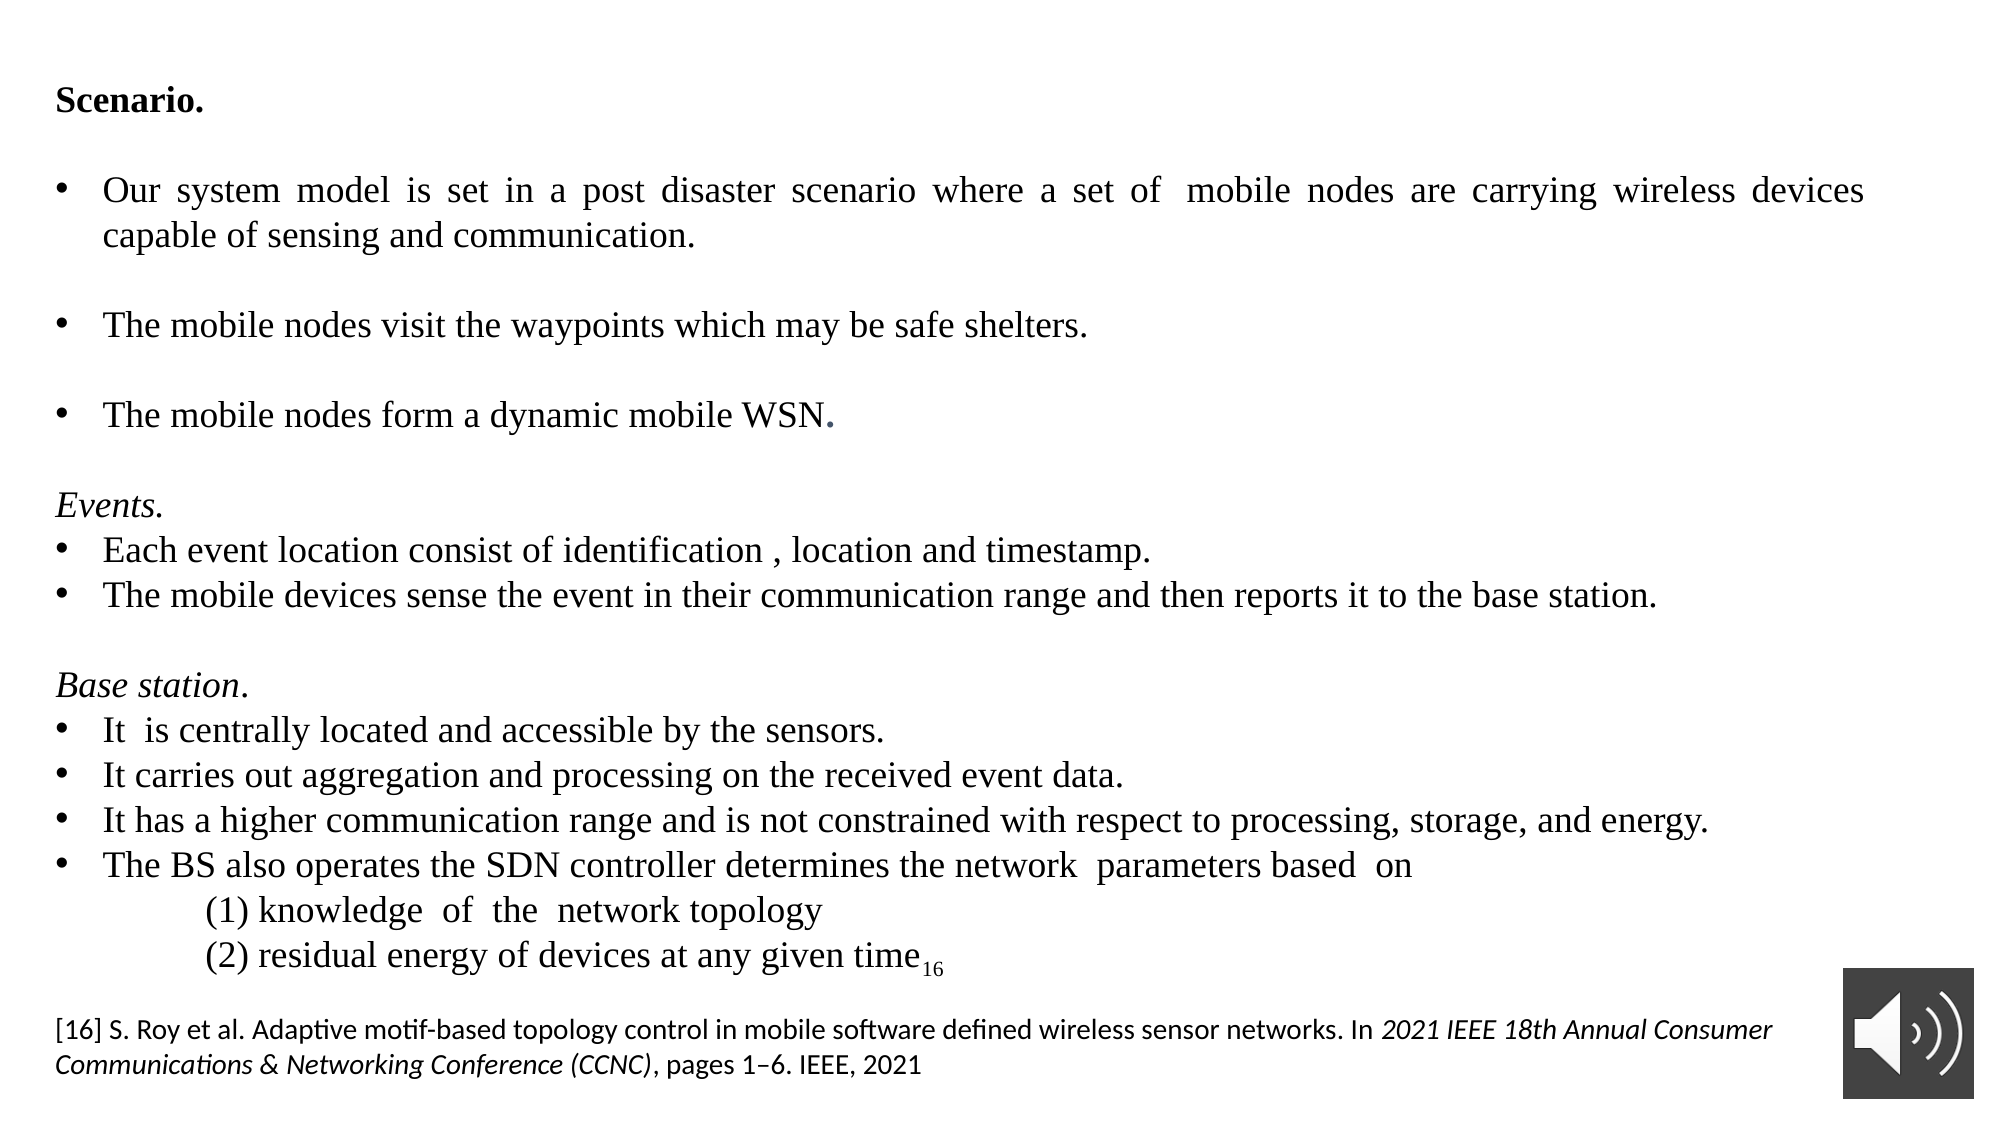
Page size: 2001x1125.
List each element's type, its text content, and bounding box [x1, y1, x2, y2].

text_box Scenario. Our system model is set in a post disaster scenario where a set of mobile nodes are carrying wireless devices capable of sensing and communication. The mobile nodes visit the waypoints which may be safe shelters. The mobile nodes form a dynamic mobile WSN. Events. Each event location consist of identification , location and timestamp. The mobile devices sense the event in their communication range and then reports it to the base station. Base station. It is centrally located and accessible by the sensors. It carries out aggregation and processing on the received event data. It has a higher communication range and is not constrained with respect to processing, storage, and energy. The BS also operates the SDN controller determines the network parameters based on (1) knowledge of the network topology (2) residual energy of devices at any given time16 [40, 67, 1882, 1002]
picture [1841, 966, 1975, 1100]
text_box [16] S. Roy et al. Adaptive motif-based topology control in mobile software defined wireless sensor networks. In 2021 IEEE 18th Annual Consumer Communications & Networking Conference (CCNC), pages 1–6. IEEE, 2021 [40, 1002, 1882, 1123]
